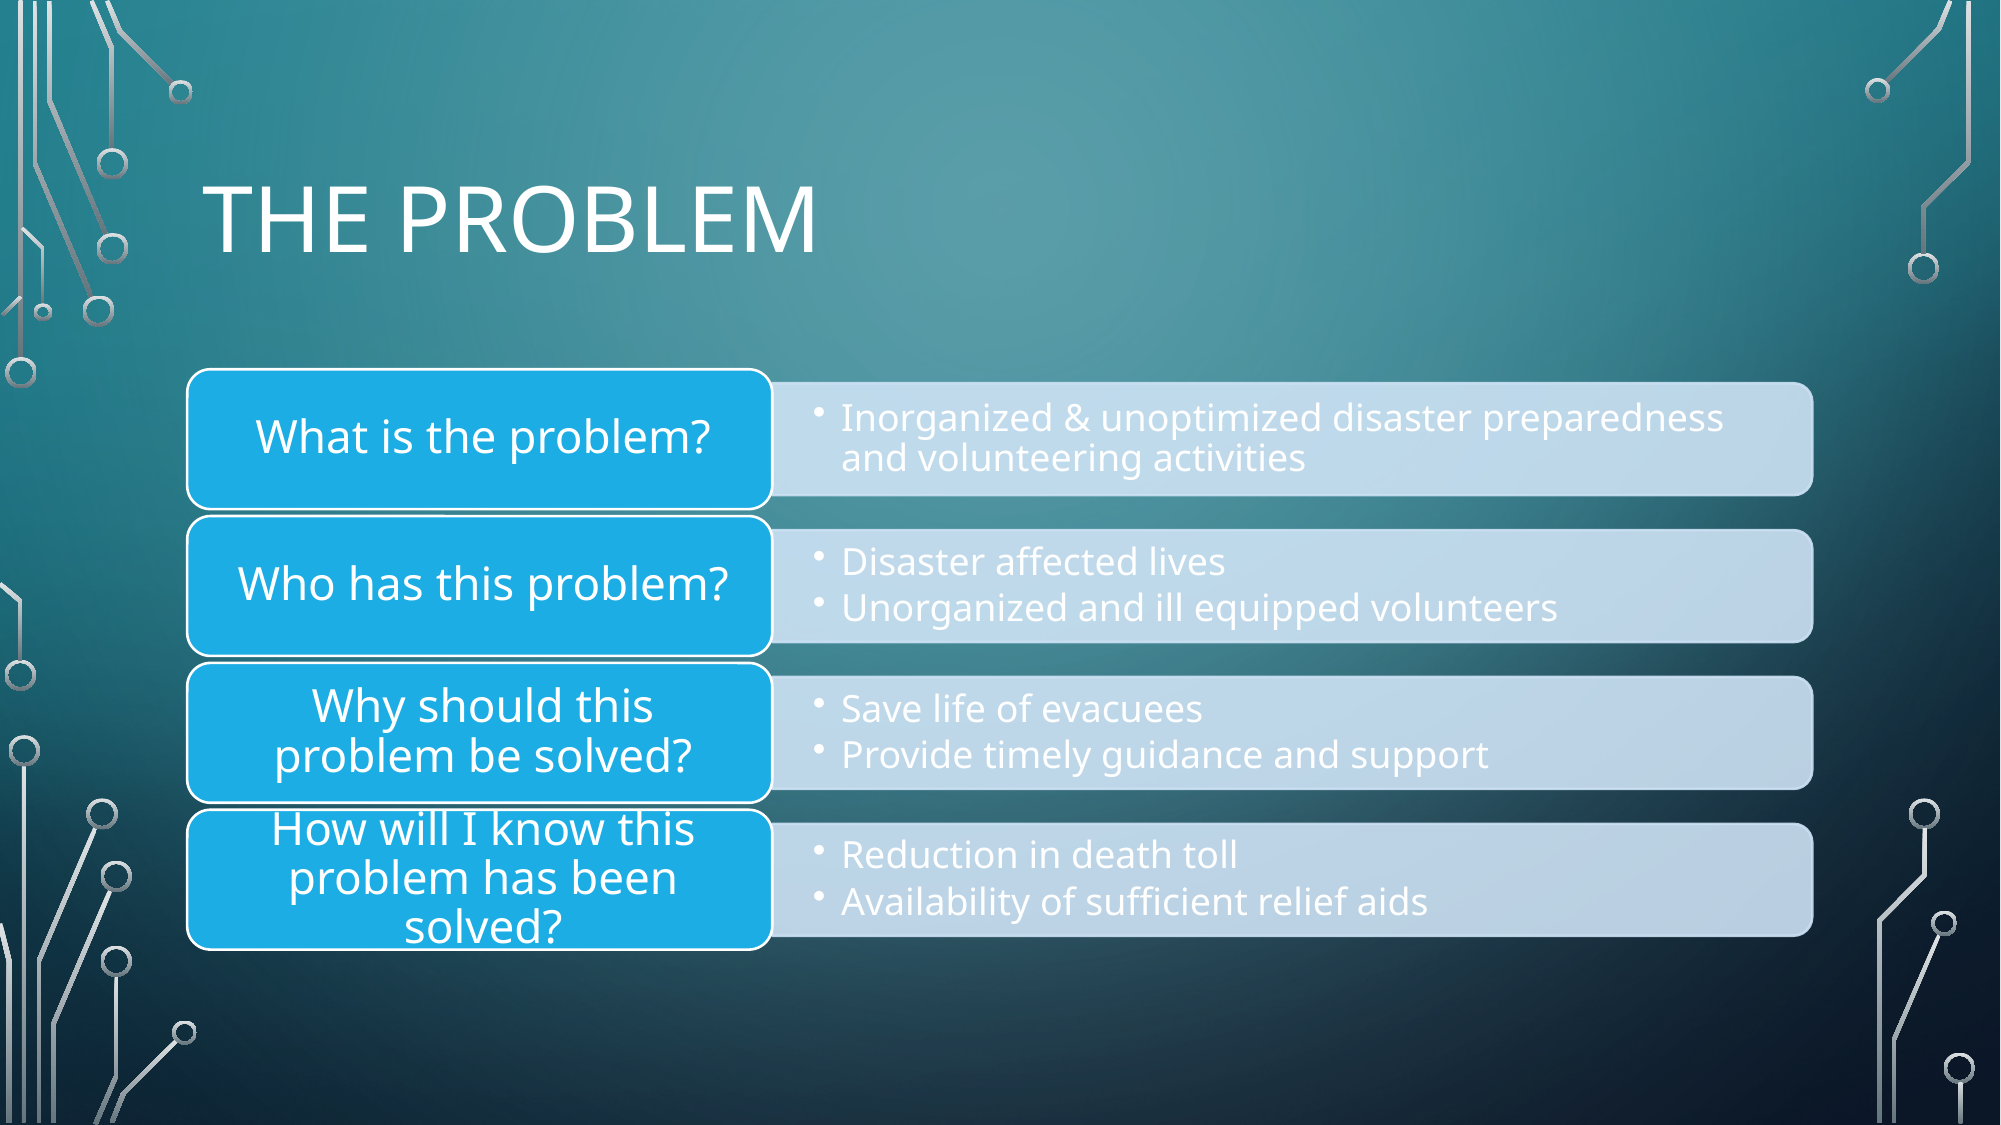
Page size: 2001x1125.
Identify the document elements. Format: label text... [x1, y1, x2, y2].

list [186, 368, 1813, 951]
title The Problem [187, 101, 1813, 344]
